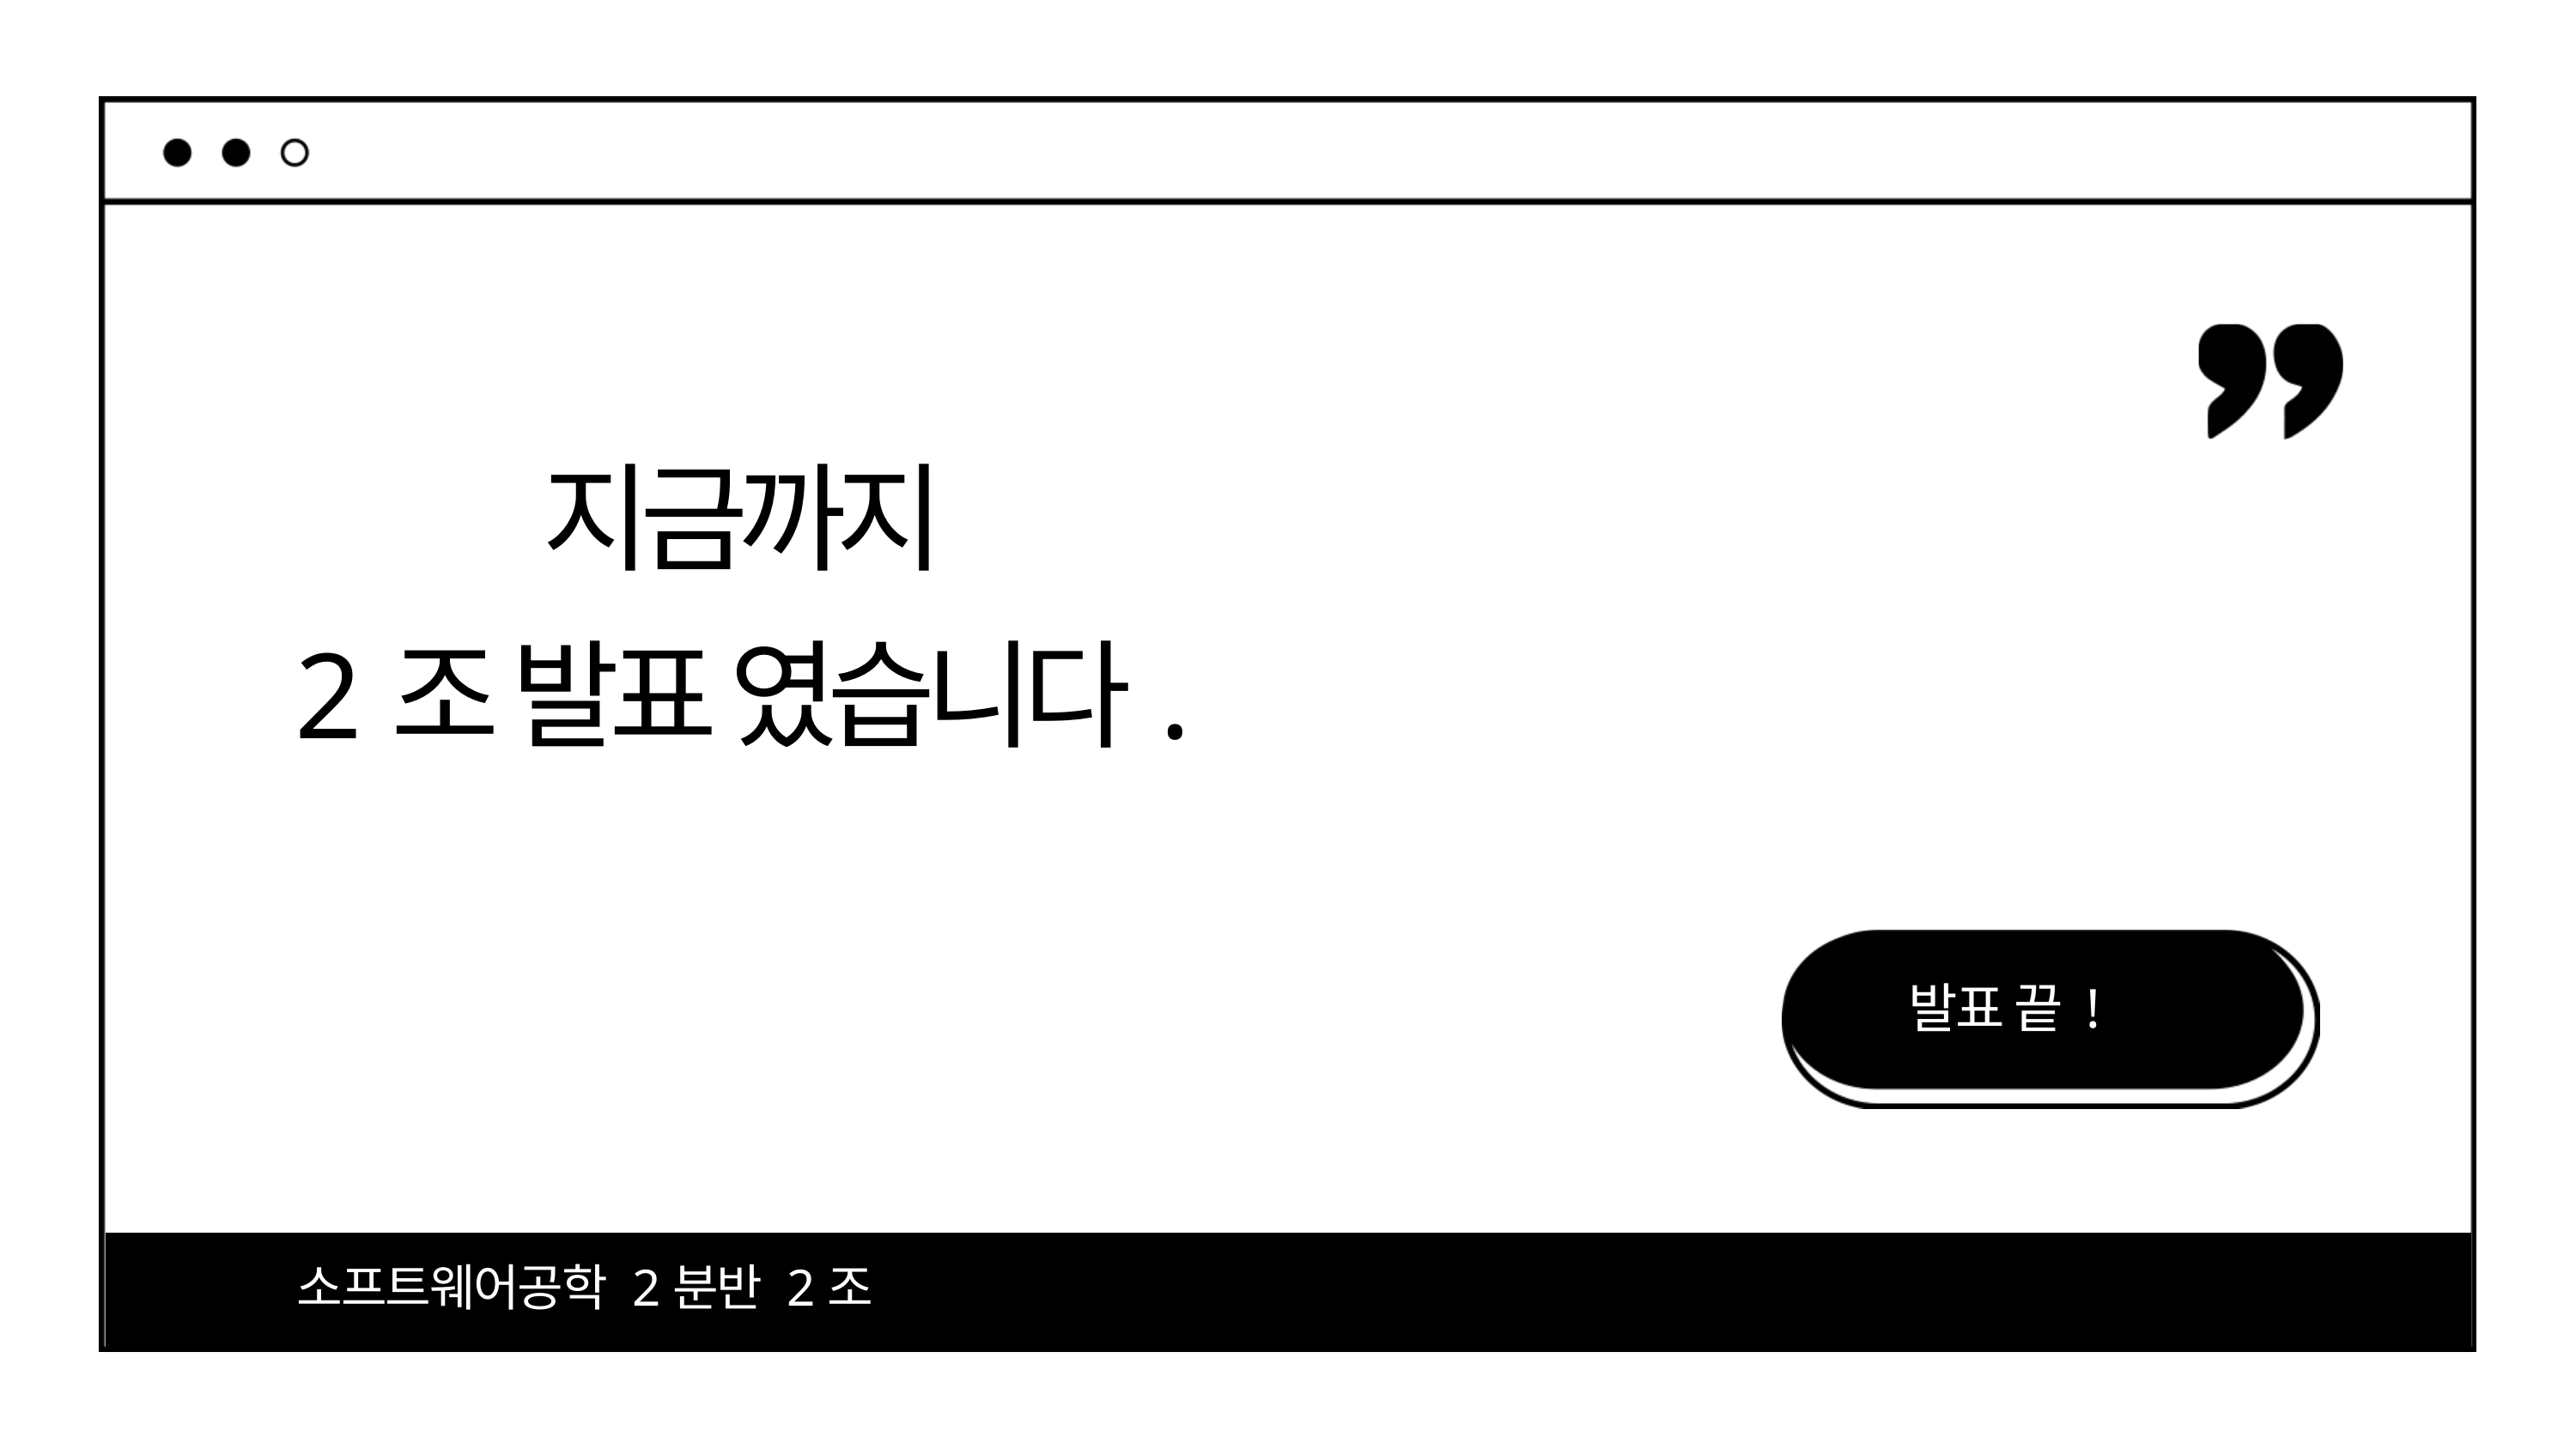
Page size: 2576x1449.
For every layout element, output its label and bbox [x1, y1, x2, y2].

text_box [2198, 324, 2343, 440]
text_box [106, 1233, 2471, 1353]
text_box [99, 96, 2477, 1352]
text_box [1782, 929, 2321, 1109]
